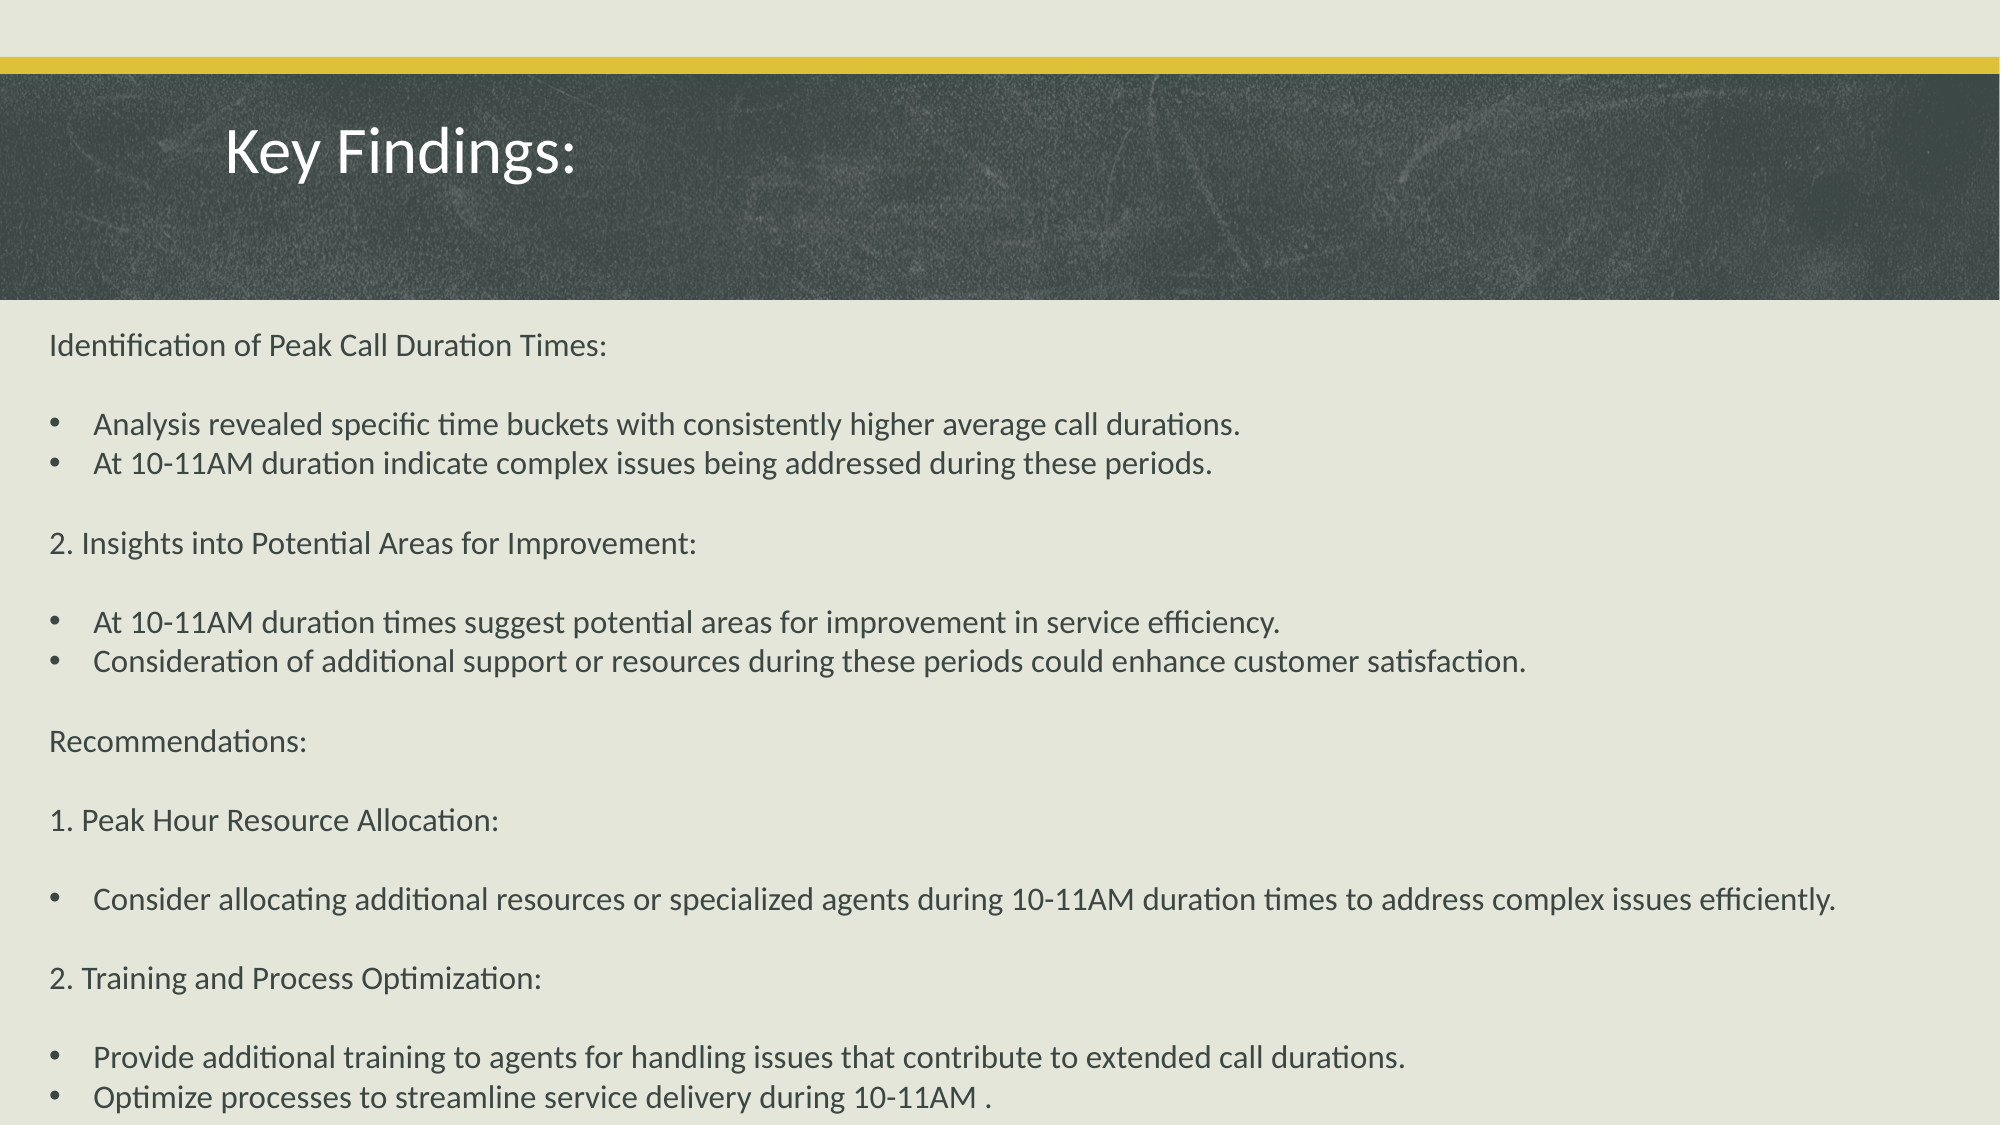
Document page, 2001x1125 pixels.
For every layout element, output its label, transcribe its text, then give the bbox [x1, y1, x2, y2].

title Key Findings: [210, 76, 1790, 300]
picture [0, 74, 2000, 300]
list Identification of Peak Call Duration Times: Analysis revealed specific time buckets with consistently higher average call durations. At 10-11AM duration indicate complex issues being addressed during these periods. 2. Insights into Potential Areas for Improvement: At 10-11AM duration times suggest potential areas for improvement in service efficiency. Consideration of additional support or resources during these periods could enhance customer satisfaction. Recommendations: 1. Peak Hour Resource Allocation: Consider allocating additional resources or specialized agents during 10-11AM duration times to address complex issues efficiently. 2. Training and Process Optimization: Provide additional training to agents for handling issues that contribute to extended call durations. Optimize processes to streamline service delivery during 10-11AM . [34, 315, 1973, 1125]
